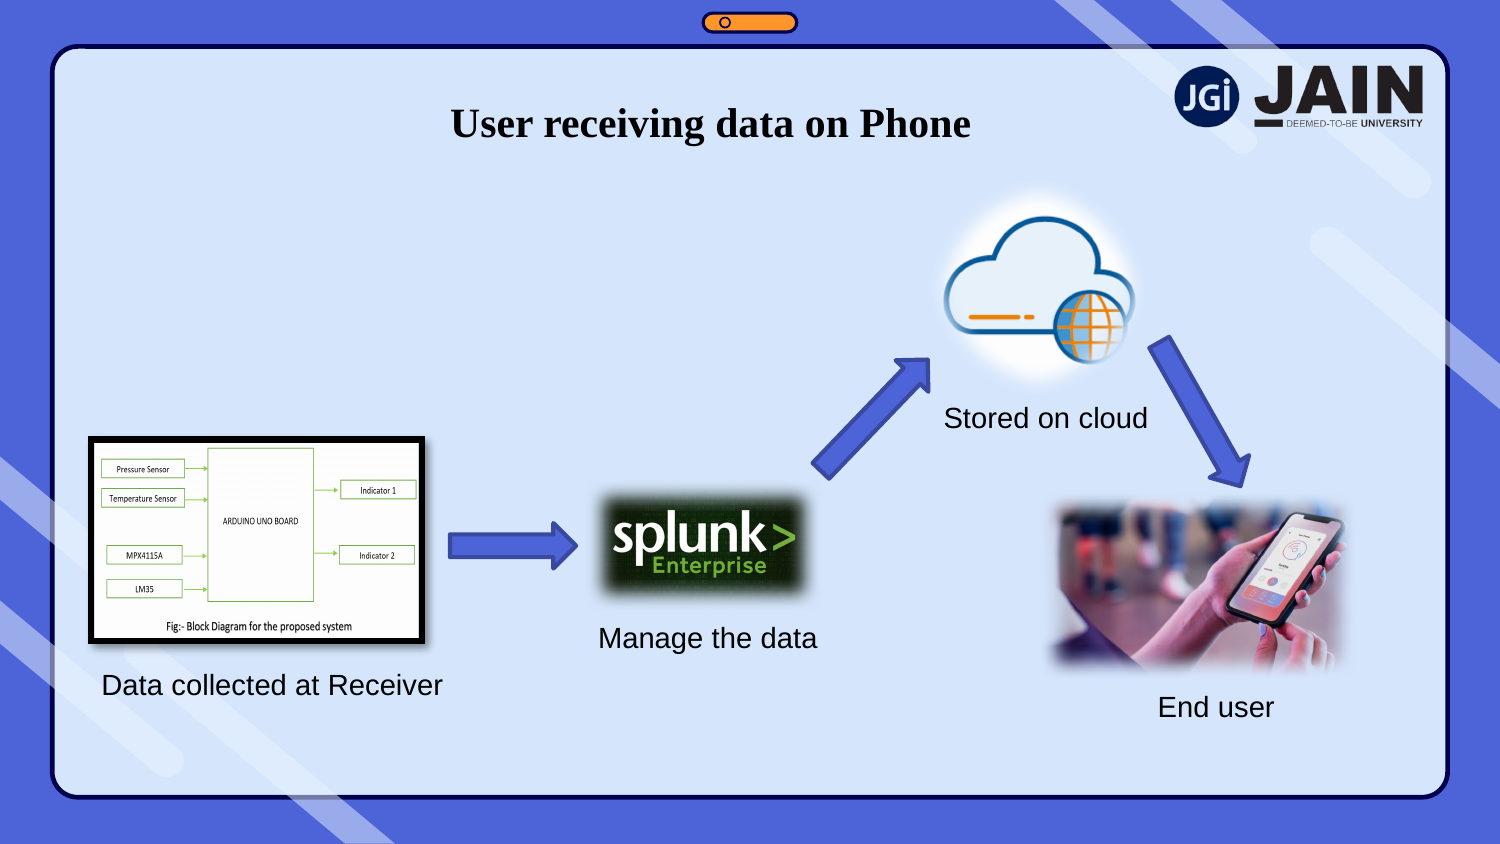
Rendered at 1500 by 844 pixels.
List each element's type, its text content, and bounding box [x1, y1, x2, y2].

text_box End user [972, 680, 1461, 731]
text_box Stored on cloud [928, 392, 1165, 442]
text_box User receiving data on Phone [435, 88, 1043, 154]
text_box [810, 357, 918, 481]
text_box [447, 521, 579, 571]
text_box Manage the data [583, 612, 959, 662]
picture [923, 173, 1152, 402]
picture [1164, 53, 1432, 132]
picture [1038, 490, 1358, 683]
text_box [1157, 334, 1252, 489]
text_box Data collected at Receiver [86, 659, 462, 709]
picture [585, 479, 822, 613]
picture [94, 442, 419, 638]
